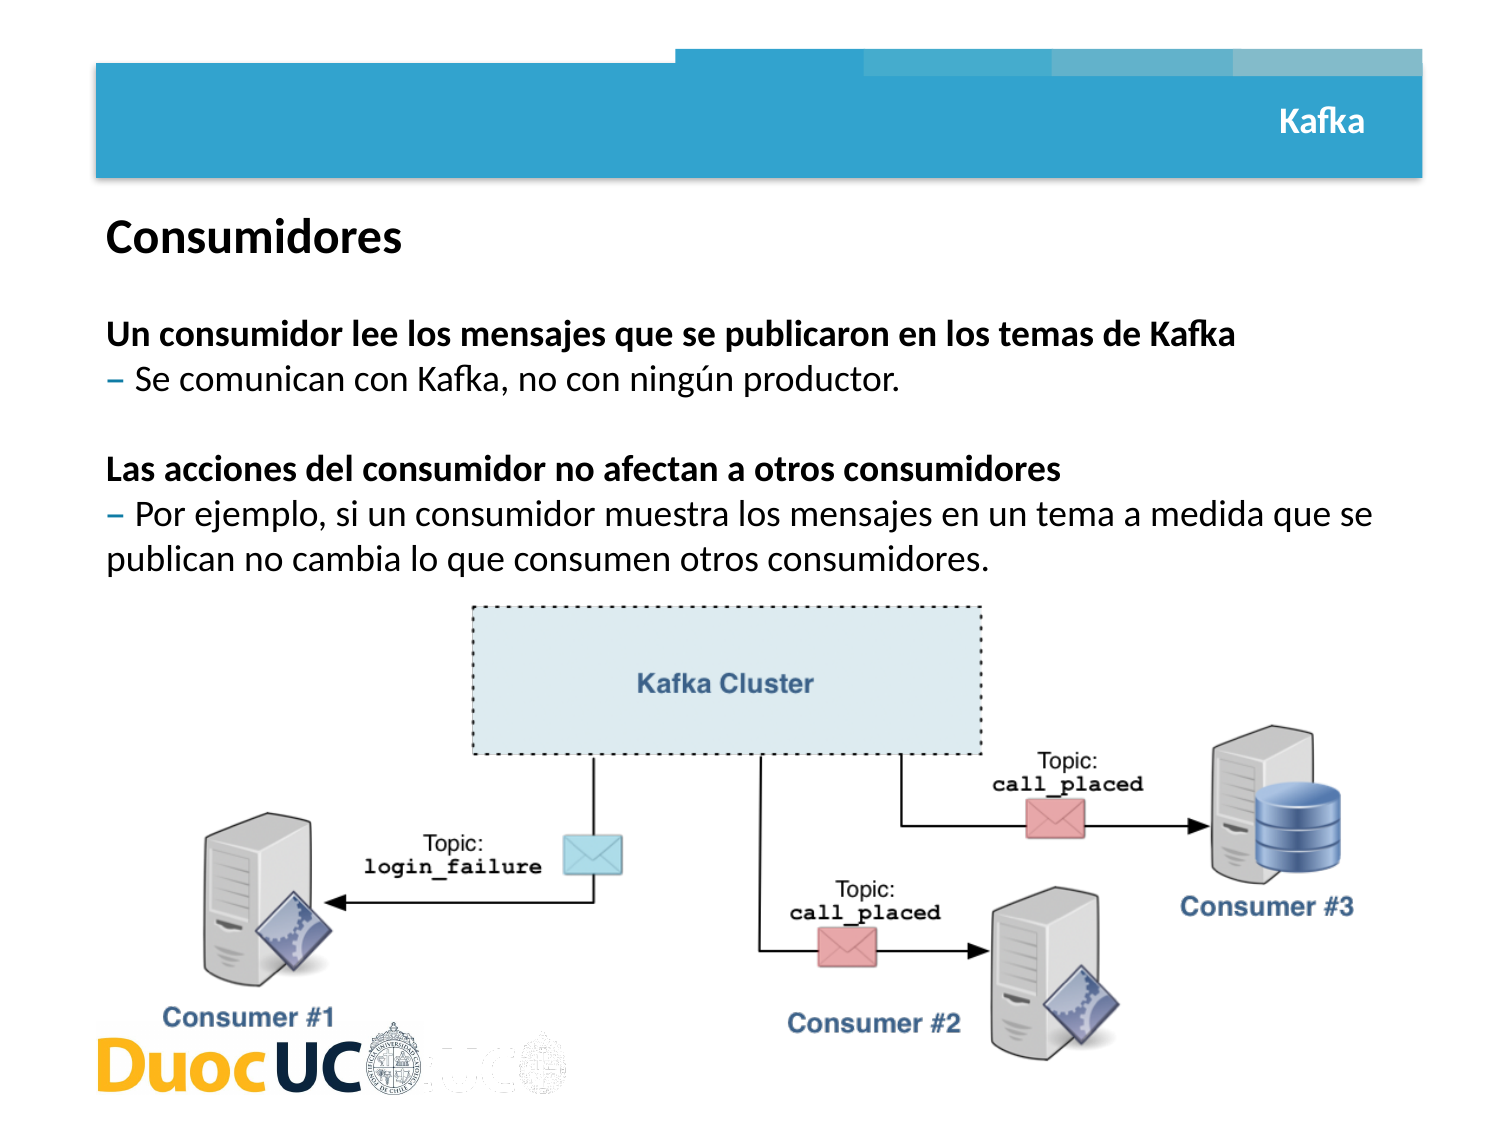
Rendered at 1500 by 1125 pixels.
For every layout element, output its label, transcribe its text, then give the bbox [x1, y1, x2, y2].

picture [96, 600, 1393, 1095]
text_box Consumidores Un consumidor lee los mensajes que se publicaron en los temas de Kafka – Se comunican con Kafka, no con ningún productor. Las acciones del consumidor no afectan a otros consumidores – Por ejemplo, si un consumidor muestra los mensajes en un tema a medida que se publican no cambia lo que consumen otros consumidores. [91, 196, 1425, 587]
text_box Kafka [847, 88, 1381, 149]
